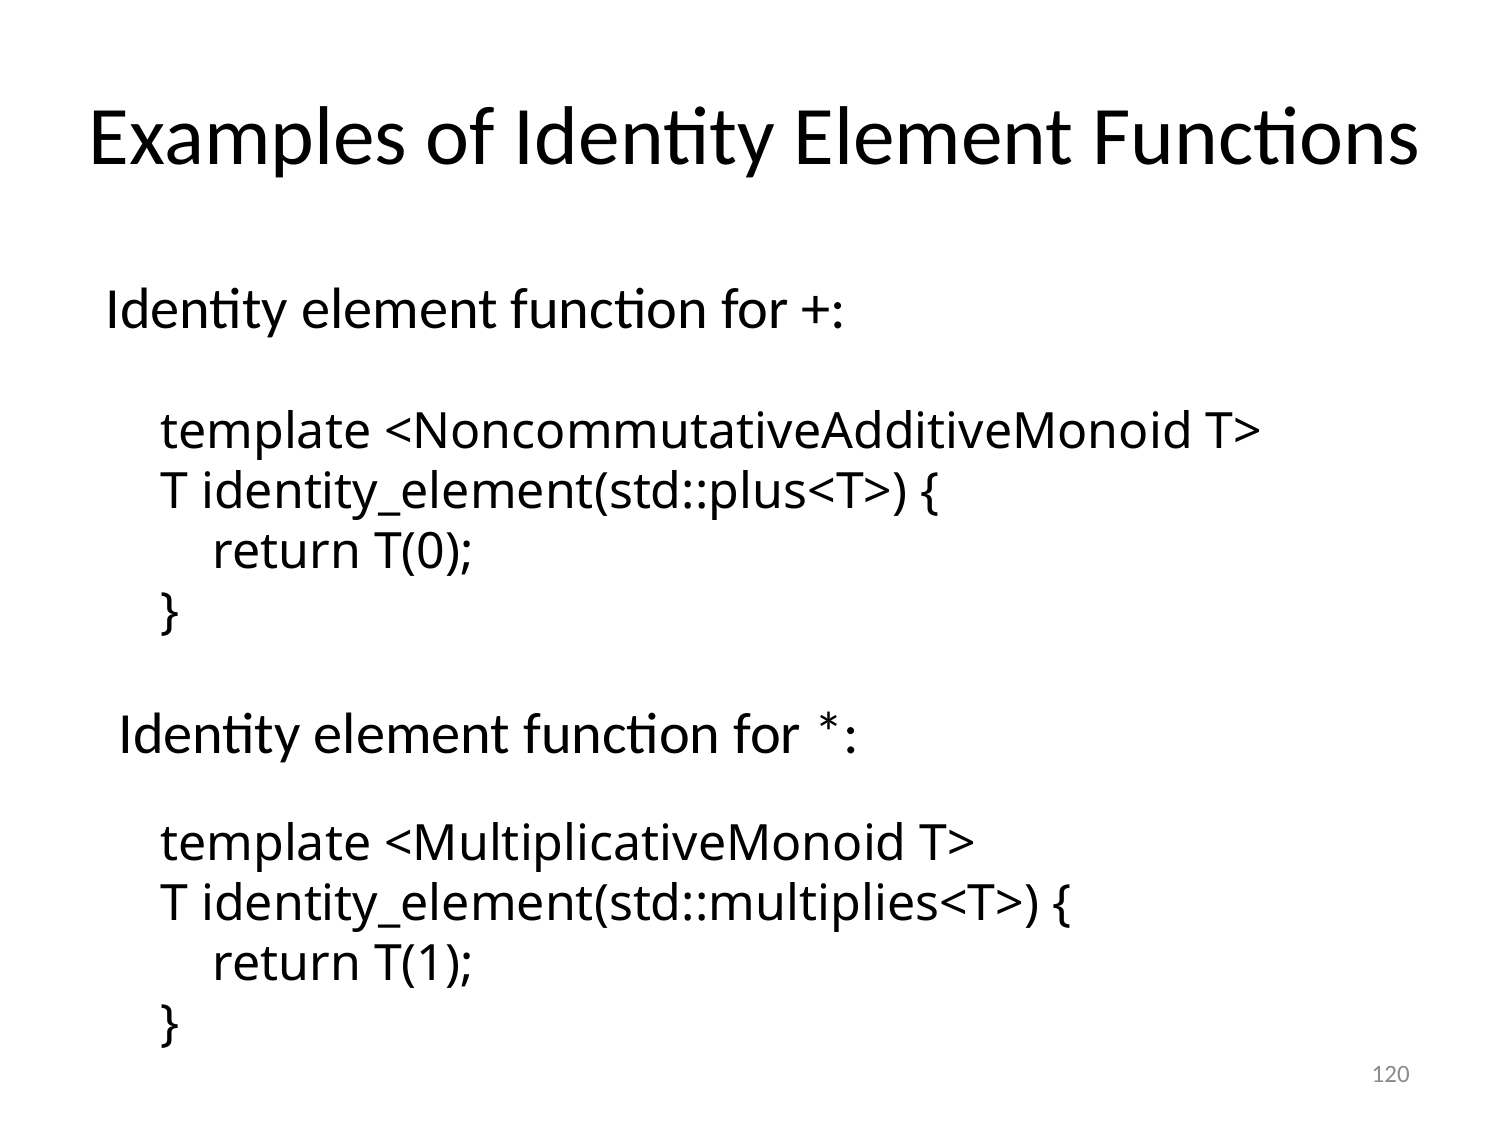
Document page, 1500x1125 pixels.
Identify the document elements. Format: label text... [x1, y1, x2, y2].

text_box Identity element function for *: [103, 687, 875, 773]
text_box Identity element function for +: [91, 263, 862, 349]
slide_number 120 [1074, 1058, 1425, 1103]
text_box template <MultiplicativeMonoid T> T identity_element(std::multiplies<T>) { return T(1); } [145, 803, 1500, 1058]
title Examples of Identity Element Functions [52, 37, 1459, 225]
text_box template <NoncommutativeAdditiveMonoid T> T identity_element(std::plus<T>) { return T(0); } [145, 390, 1500, 646]
